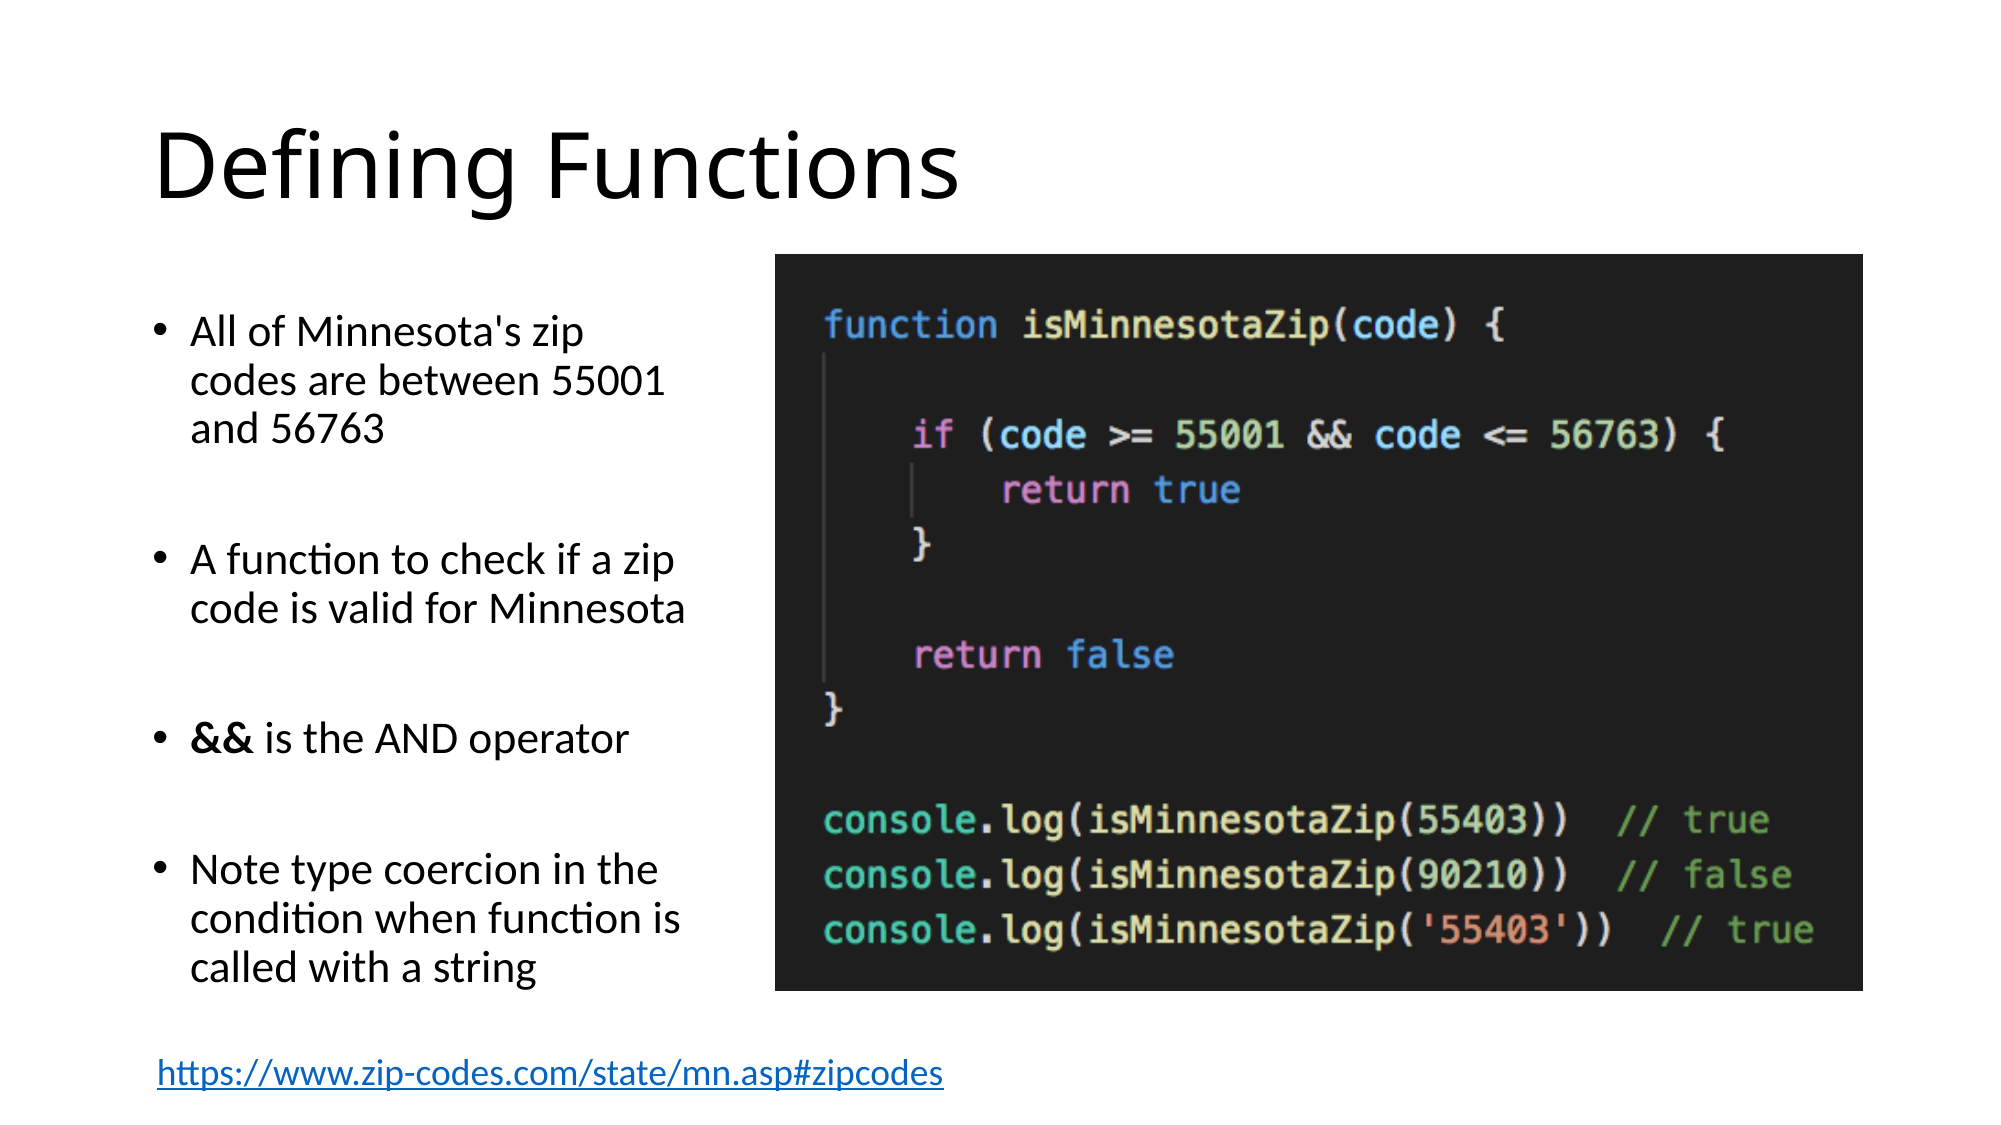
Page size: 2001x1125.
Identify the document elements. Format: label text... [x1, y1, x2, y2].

title Defining Functions [137, 59, 1863, 278]
picture [775, 254, 1863, 991]
list All of Minnesota's zip codes are between 55001 and 56763 A function to check if a zip code is valid for Minnesota && is the AND operator Note type coercion in the condition when function is called with a string [137, 299, 711, 1014]
text_box https://www.zip-codes.com/state/mn.asp#zipcodes [142, 1040, 960, 1100]
